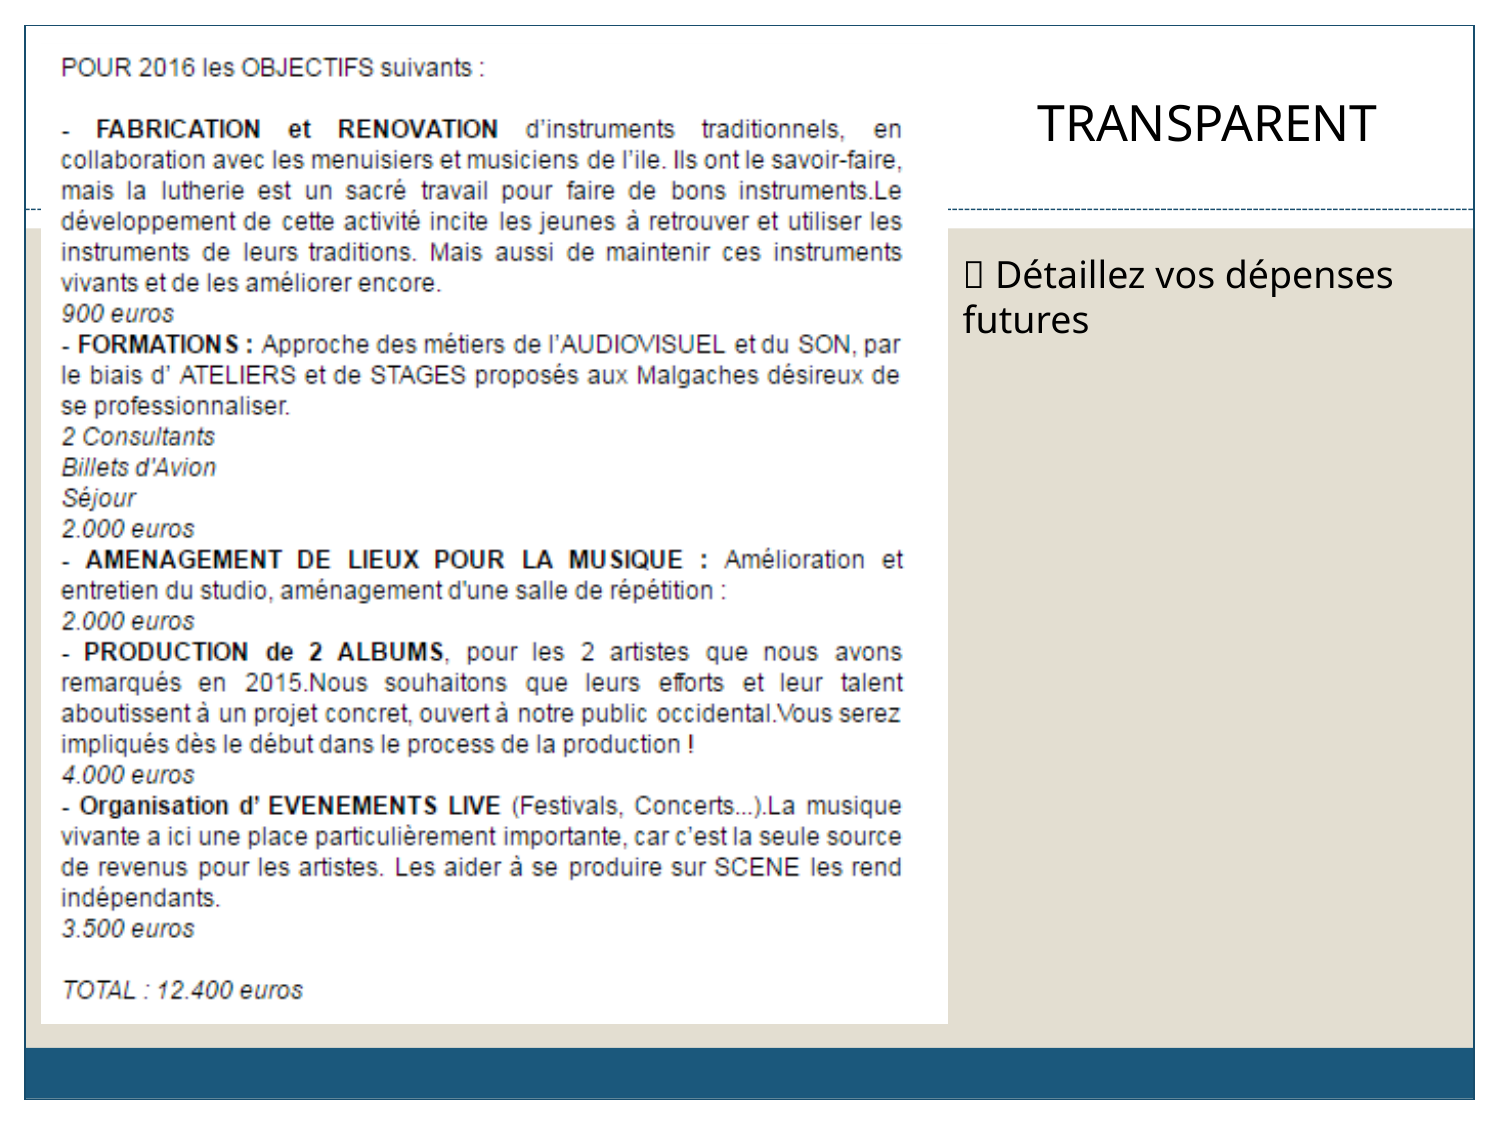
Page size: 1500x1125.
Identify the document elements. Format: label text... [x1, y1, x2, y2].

text_box TRANSPARENT [956, 84, 1469, 160]
picture [40, 42, 949, 1024]
text_box  Détaillez vos dépenses futures [956, 243, 1471, 349]
